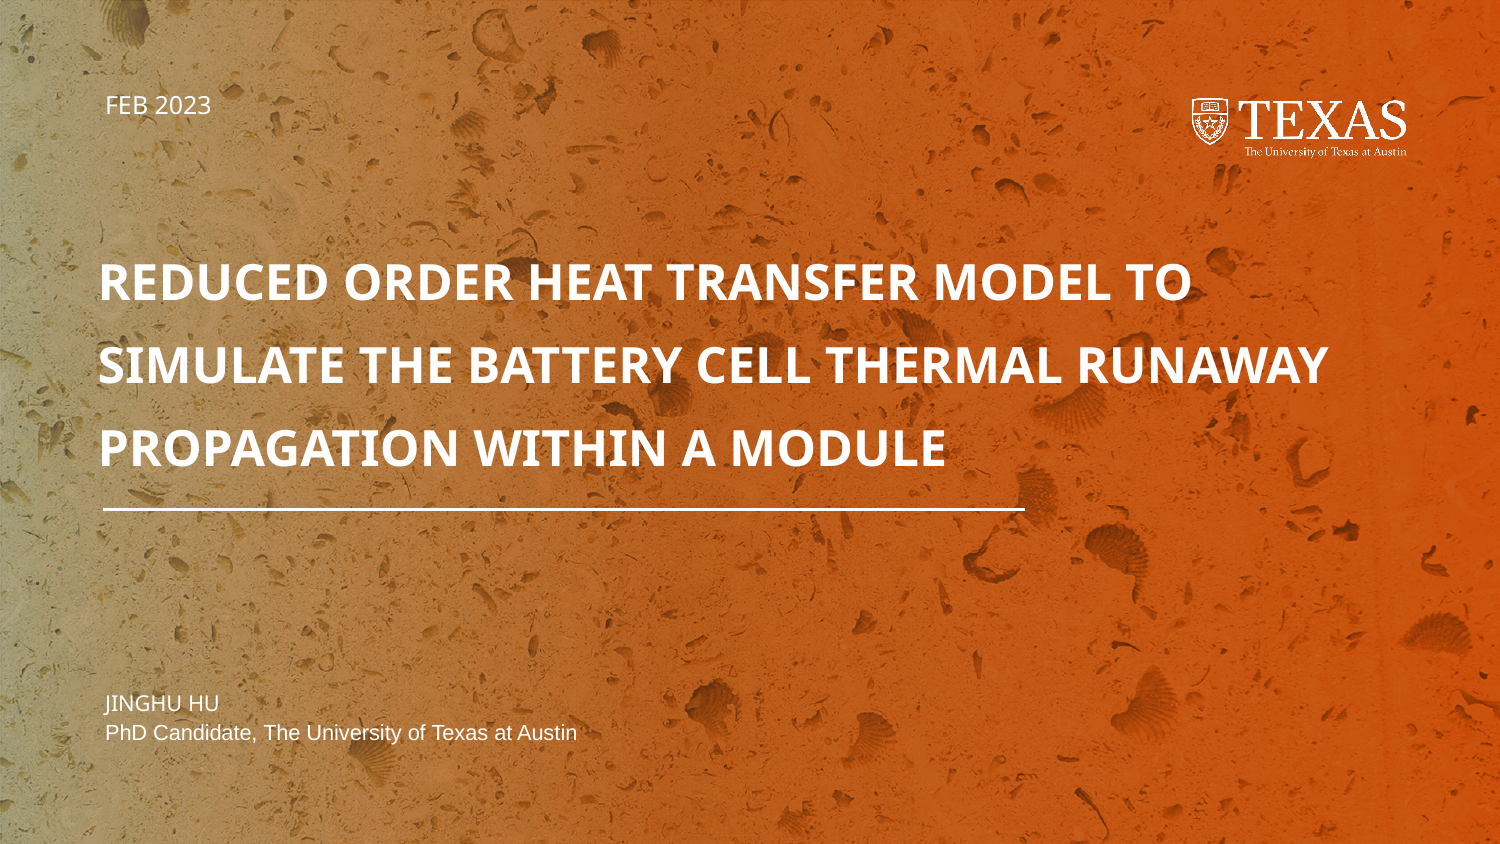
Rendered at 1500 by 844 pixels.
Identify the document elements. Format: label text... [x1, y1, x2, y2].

text_box Reduced order heat transfer model to simulate the battery cell thermal runaway propagation within a module [82, 196, 1377, 485]
picture [0, 0, 1500, 844]
text_box [89, 546, 1384, 622]
text_box Jinghu hu PhD Candidate, The University of Texas at Austin [89, 674, 1384, 750]
text_box Feb 2023 [89, 75, 1139, 139]
